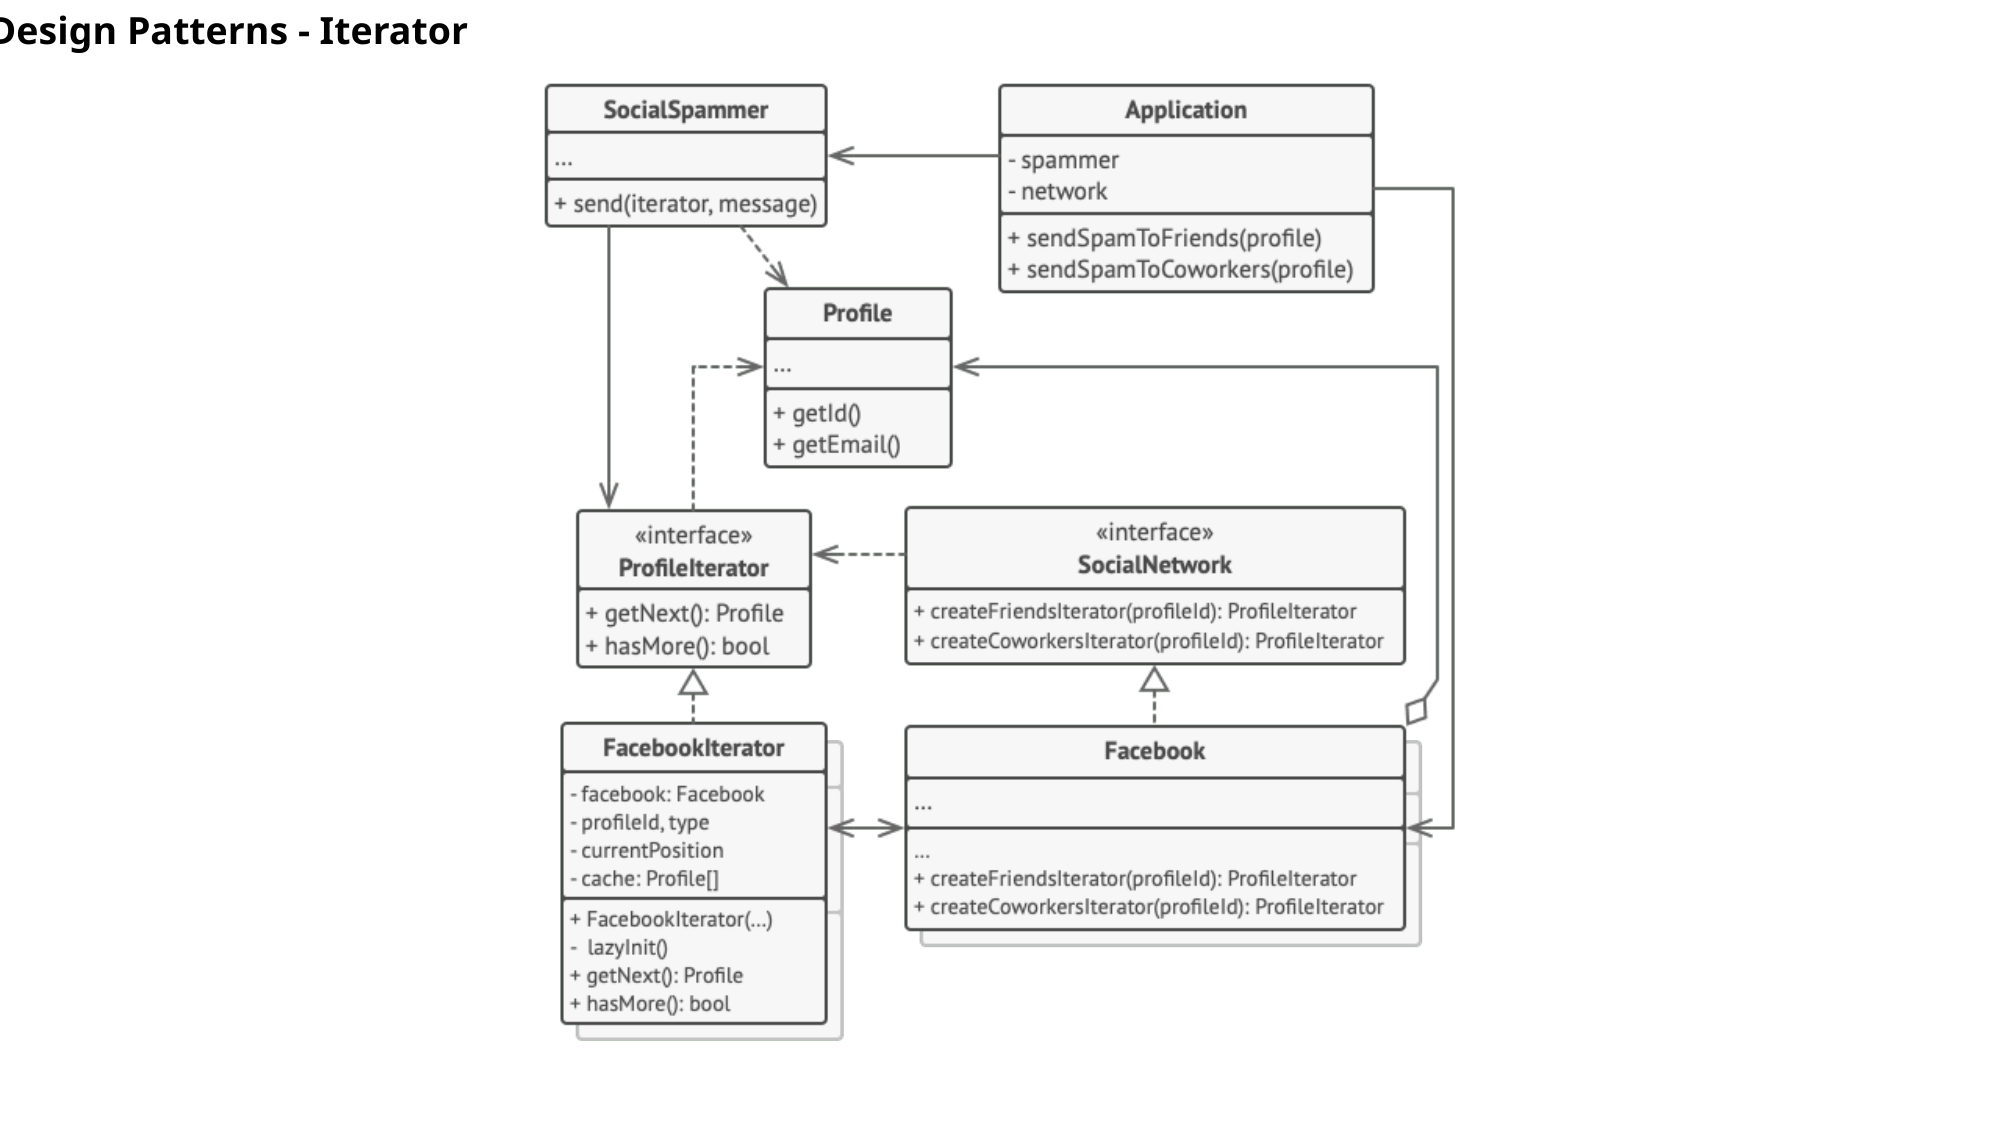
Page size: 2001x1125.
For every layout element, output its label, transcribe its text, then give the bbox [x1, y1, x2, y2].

text_box Design Patterns - Iterator [0, 0, 484, 60]
picture [530, 69, 1470, 1056]
